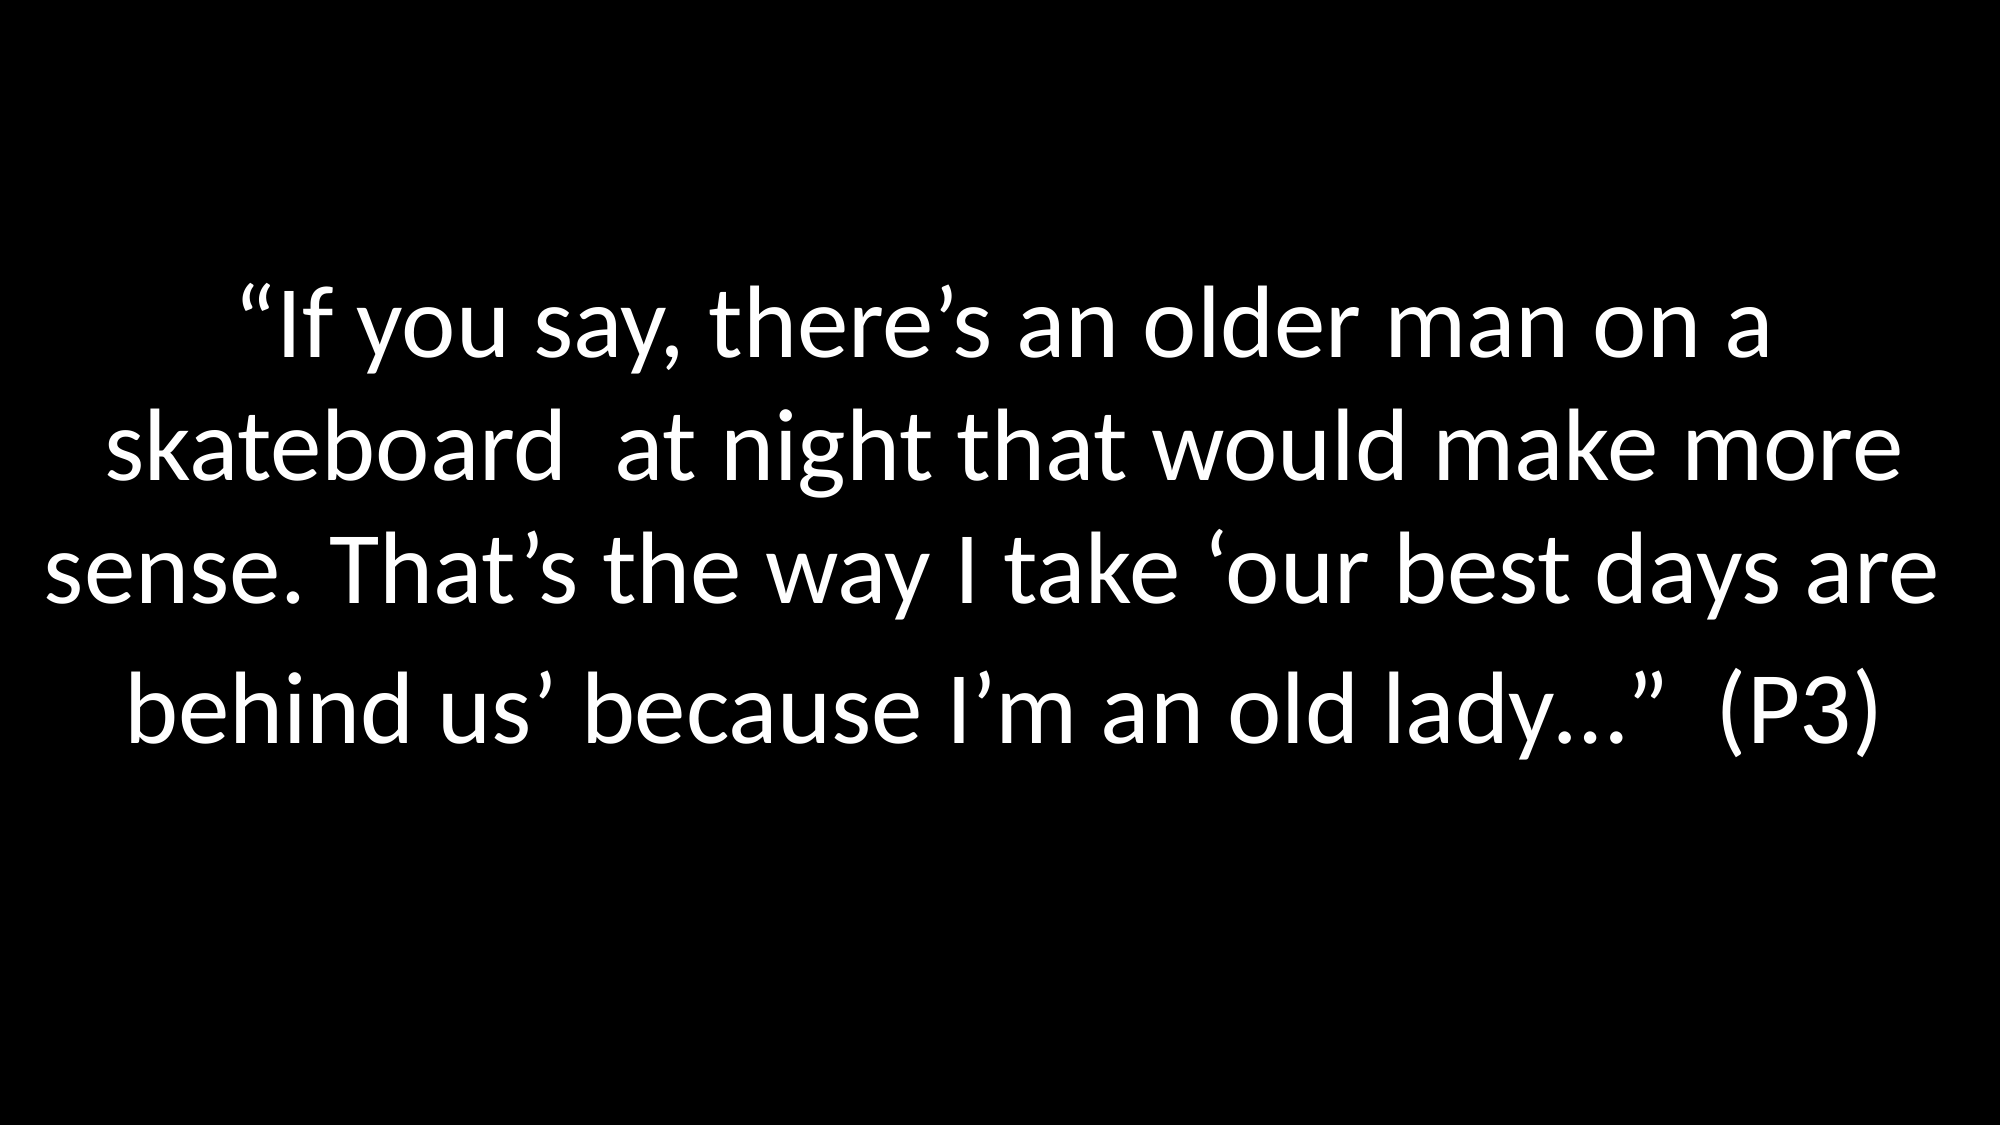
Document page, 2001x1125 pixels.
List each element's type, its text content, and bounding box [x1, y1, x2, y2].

text_box “If you say, there’s an older man on a skateboard at night that would make more sense. That’s the way I take ‘our best days are behind us’ because I’m an old lady…” (P3) [23, 246, 1985, 772]
